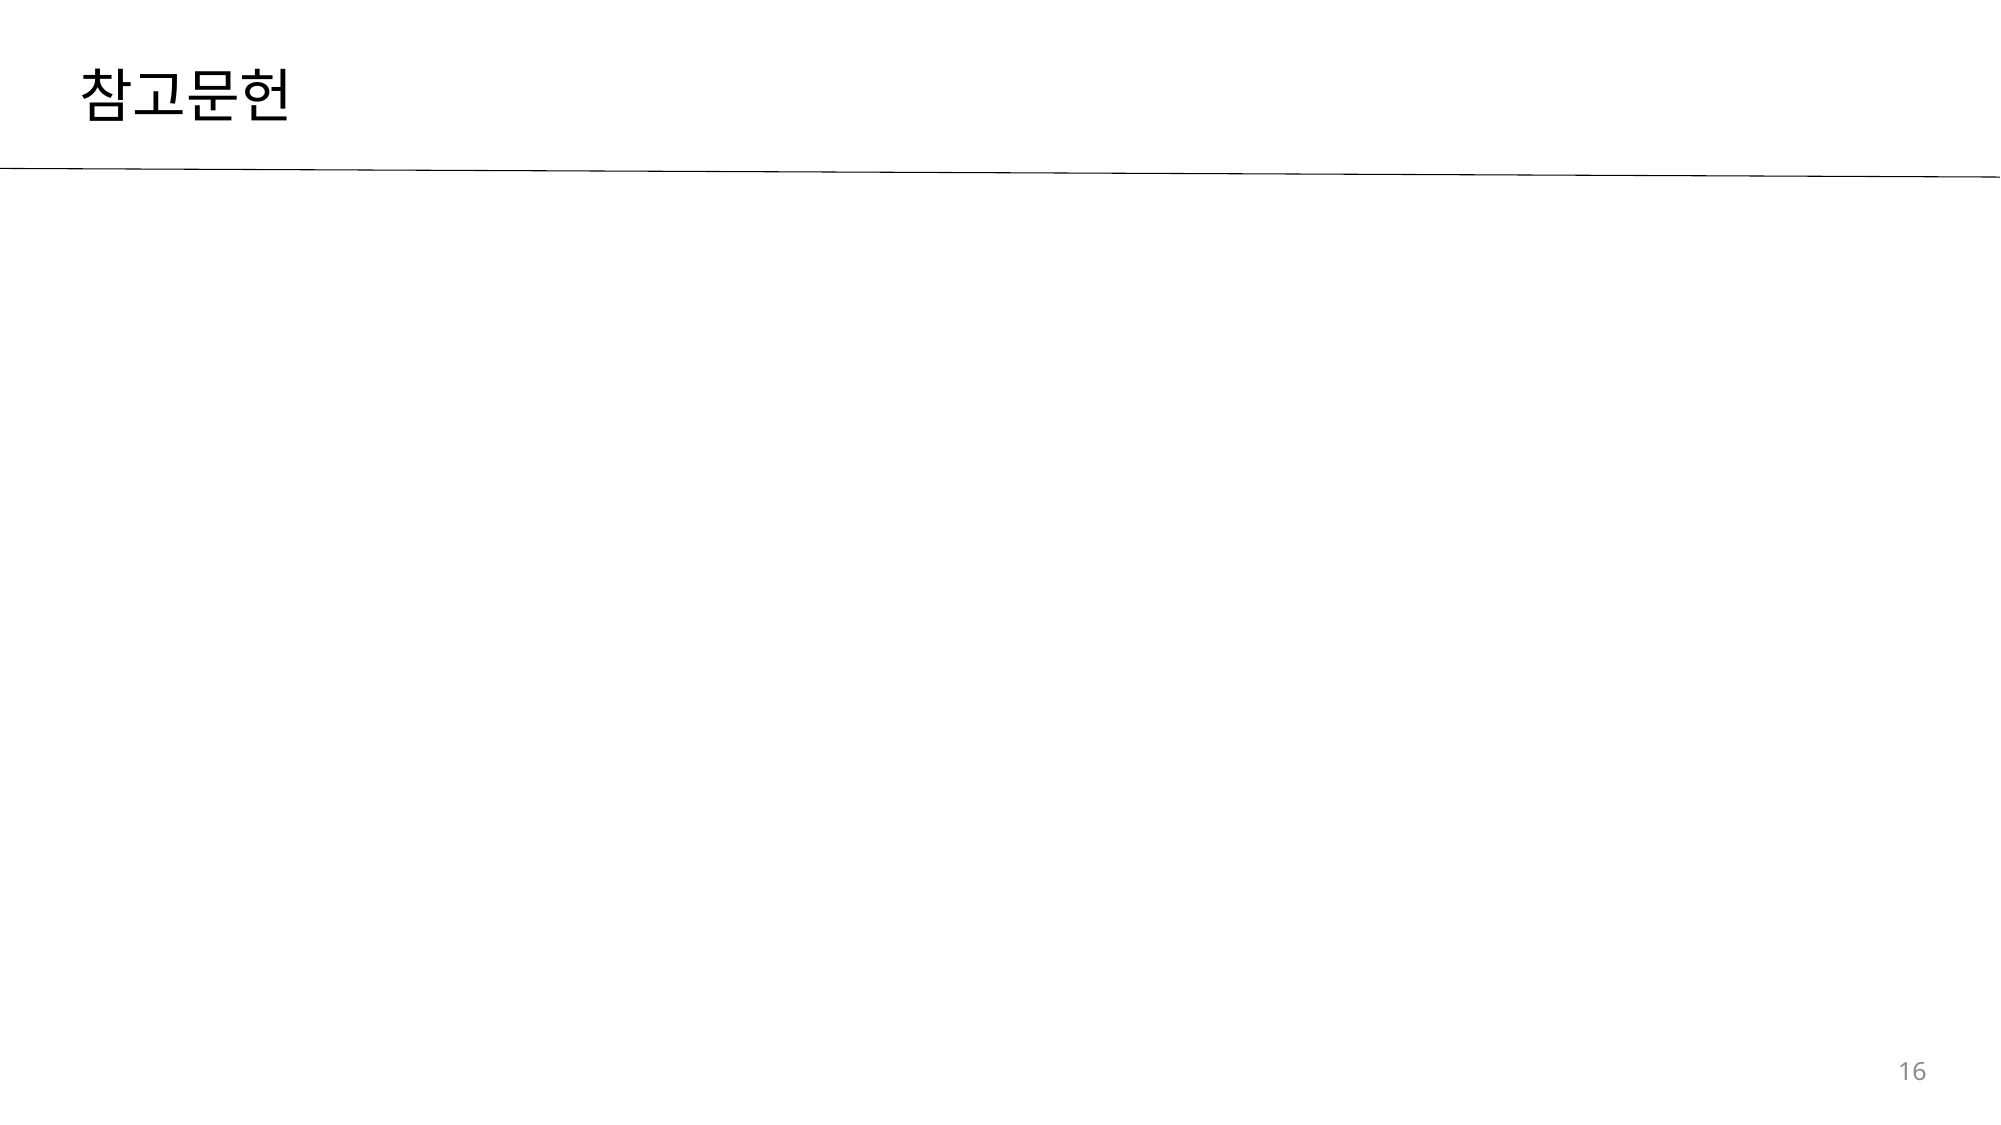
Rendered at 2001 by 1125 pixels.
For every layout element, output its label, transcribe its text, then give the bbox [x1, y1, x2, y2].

slide_number 16 [1491, 1042, 1942, 1103]
title 참고문헌 [64, 39, 1536, 158]
